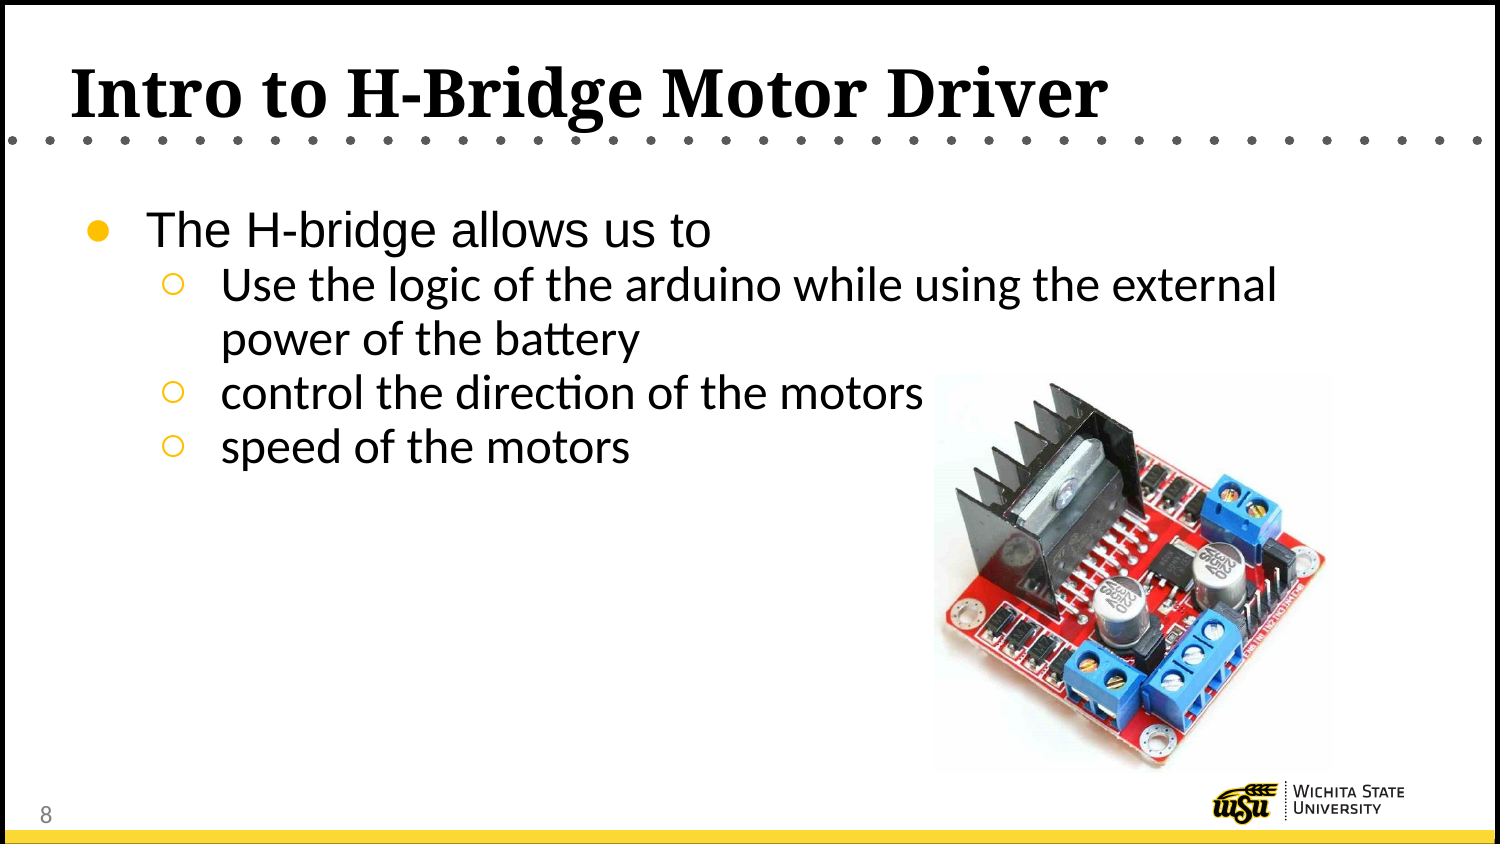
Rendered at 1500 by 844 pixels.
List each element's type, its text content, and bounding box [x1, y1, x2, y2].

picture [934, 373, 1334, 773]
title Intro to H-Bridge Motor Driver [55, 33, 1450, 138]
list The H-bridge allows us to Use the logic of the arduino while using the external power of the battery control the direction of the motors speed of the motors [55, 196, 1406, 773]
picture [1212, 781, 1404, 825]
